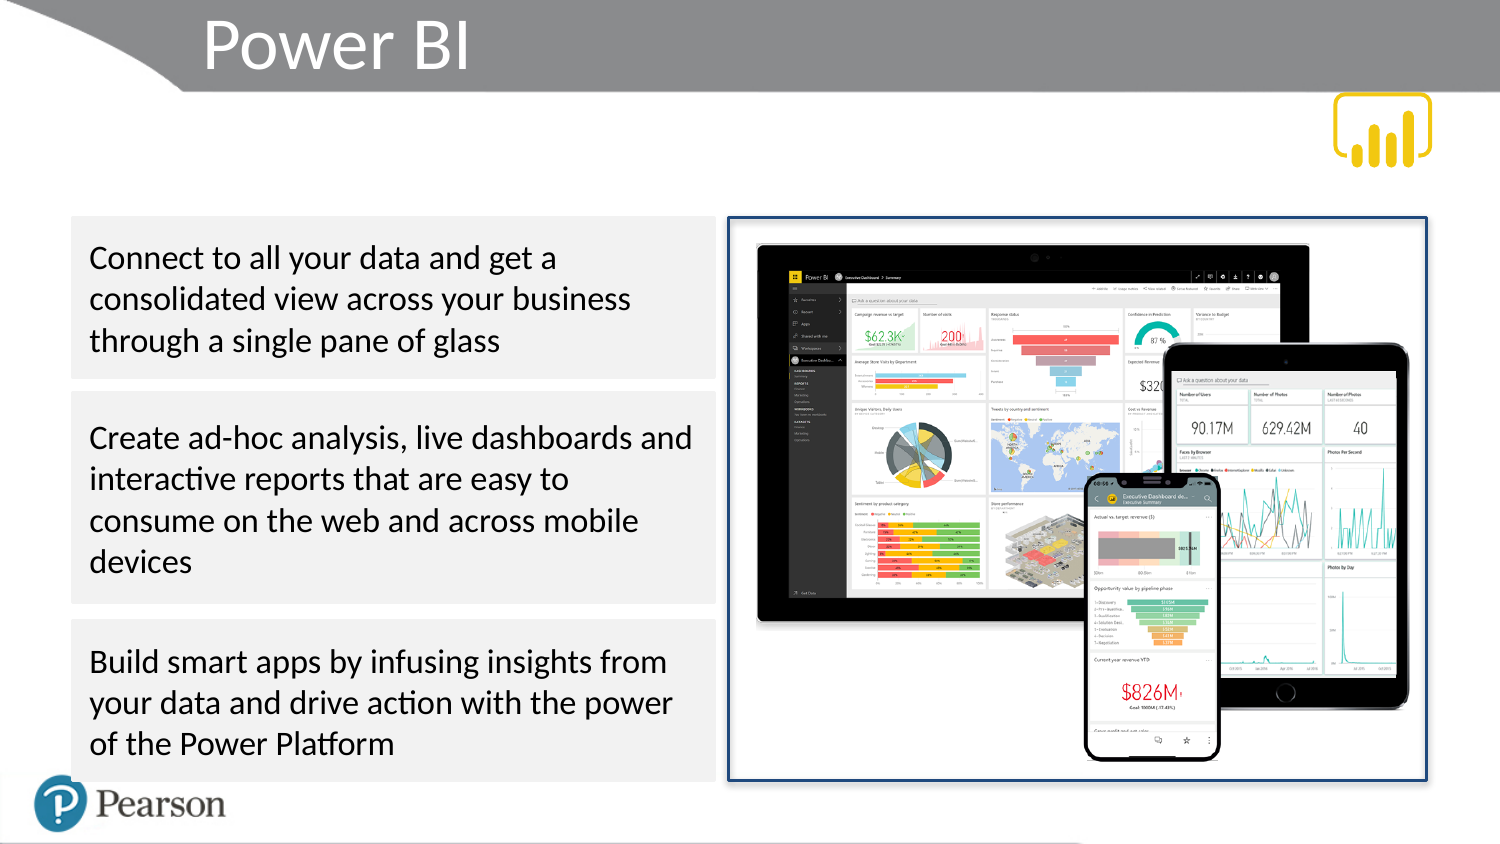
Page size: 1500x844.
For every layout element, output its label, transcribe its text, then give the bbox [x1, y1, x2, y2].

text_box Create ad-hoc analysis, live dashboards and interactive reports that are easy to consume on the web and across mobile devices [70, 390, 716, 605]
text_box Build smart apps by infusing insights from your data and drive action with the power of the Power Platform [70, 619, 716, 783]
picture [0, 0, 1500, 844]
title Power BI [187, 0, 1426, 79]
text_box [728, 216, 1428, 781]
text_box Connect to all your data and get a consolidated view across your business through a single pane of glass [70, 215, 716, 379]
